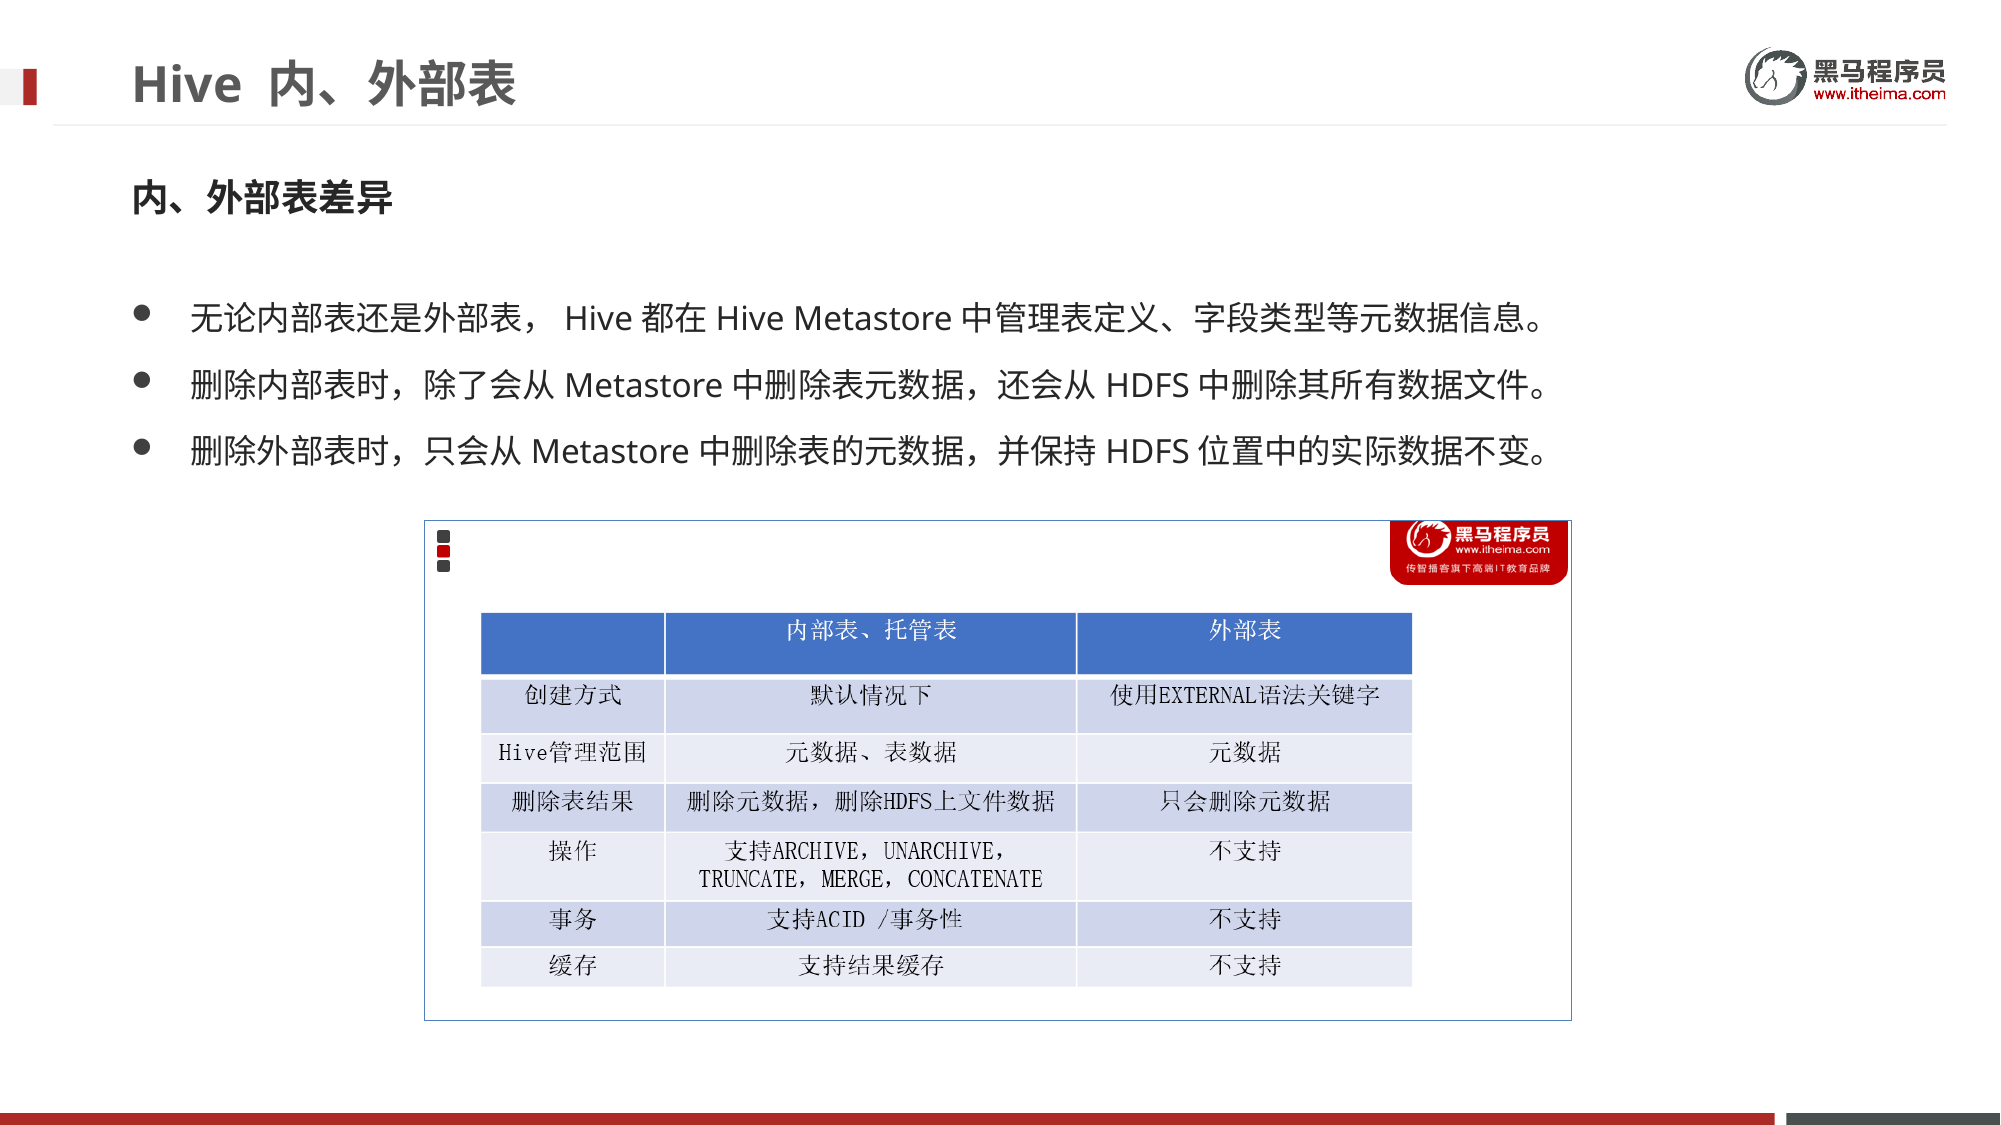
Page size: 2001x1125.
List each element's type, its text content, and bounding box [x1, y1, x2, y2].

list 内、外部表差异 [116, 154, 1880, 239]
title Hive 内、外部表 [116, 40, 1556, 125]
picture [424, 519, 1573, 1021]
list 无论内部表还是外部表，Hive都在Hive Metastore中管理表定义、字段类型等元数据信息。 删除内部表时，除了会从Metastore中删除表元数据，还会从HDFS中删除其所有数据文件。 删除外部表时，只会从Metastore中删除表的元数据，并保持HDFS位置中的实际数据不变。 [116, 270, 1880, 963]
picture [1744, 46, 1946, 106]
